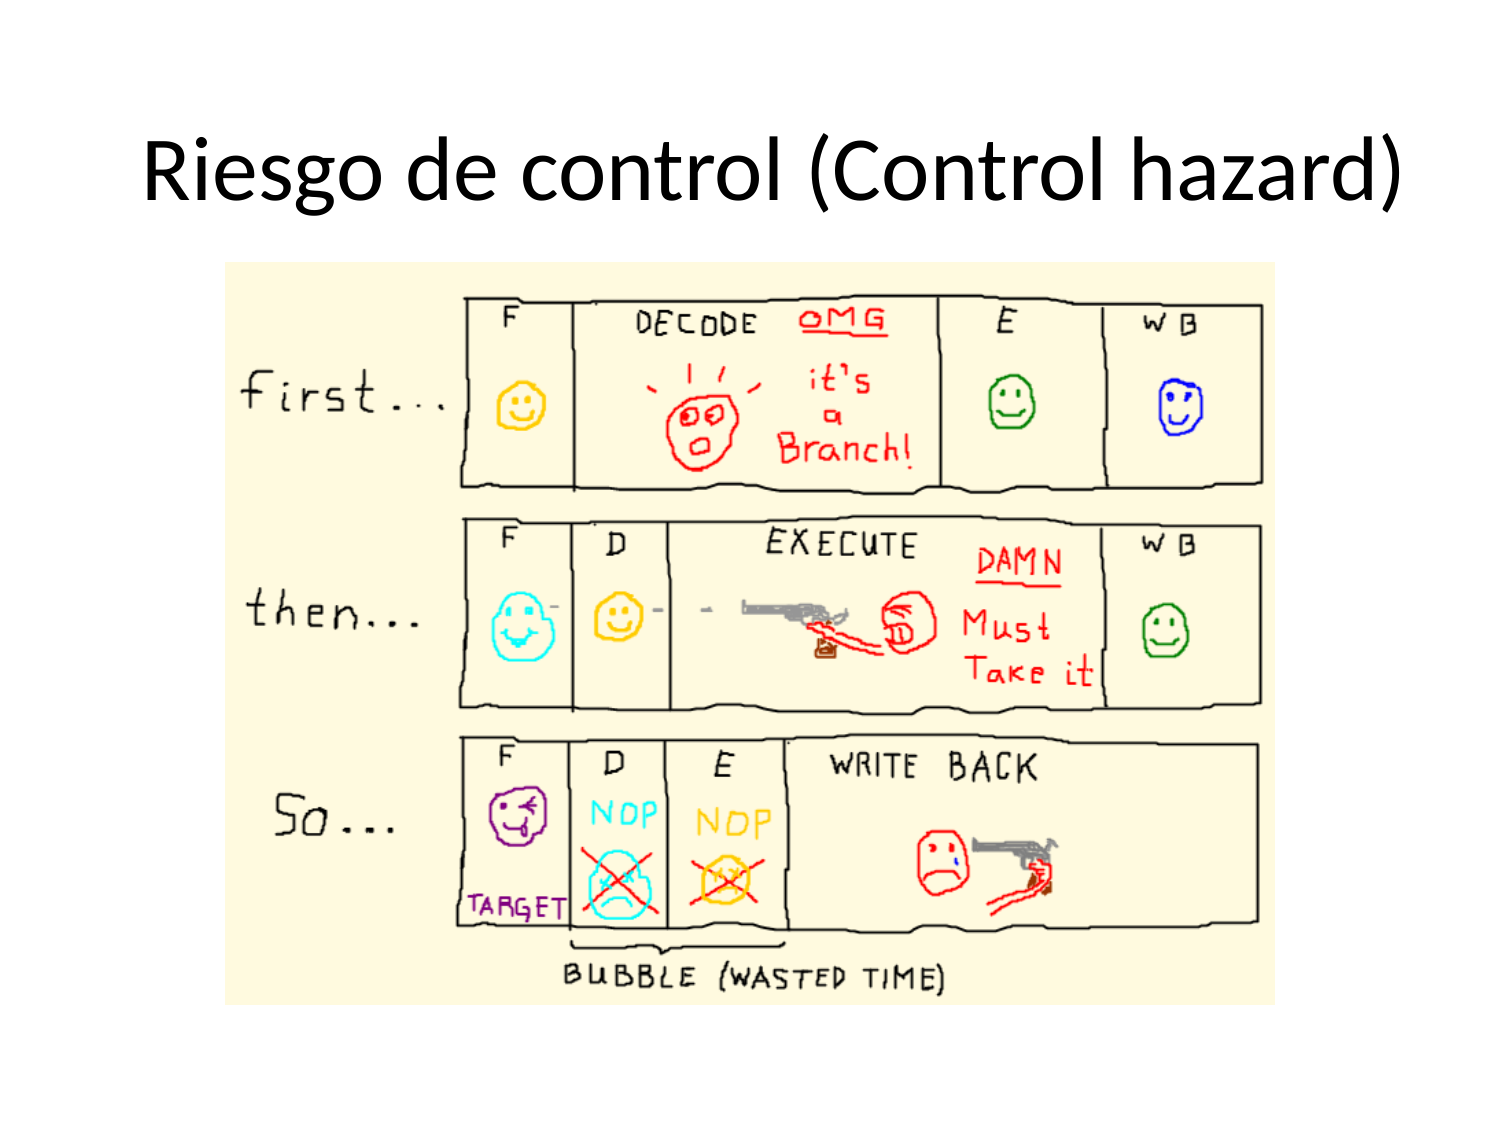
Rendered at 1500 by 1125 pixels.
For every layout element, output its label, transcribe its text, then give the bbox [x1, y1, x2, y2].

text_box Riesgo de control (Control hazard) [99, 70, 1450, 258]
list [224, 262, 1276, 1006]
